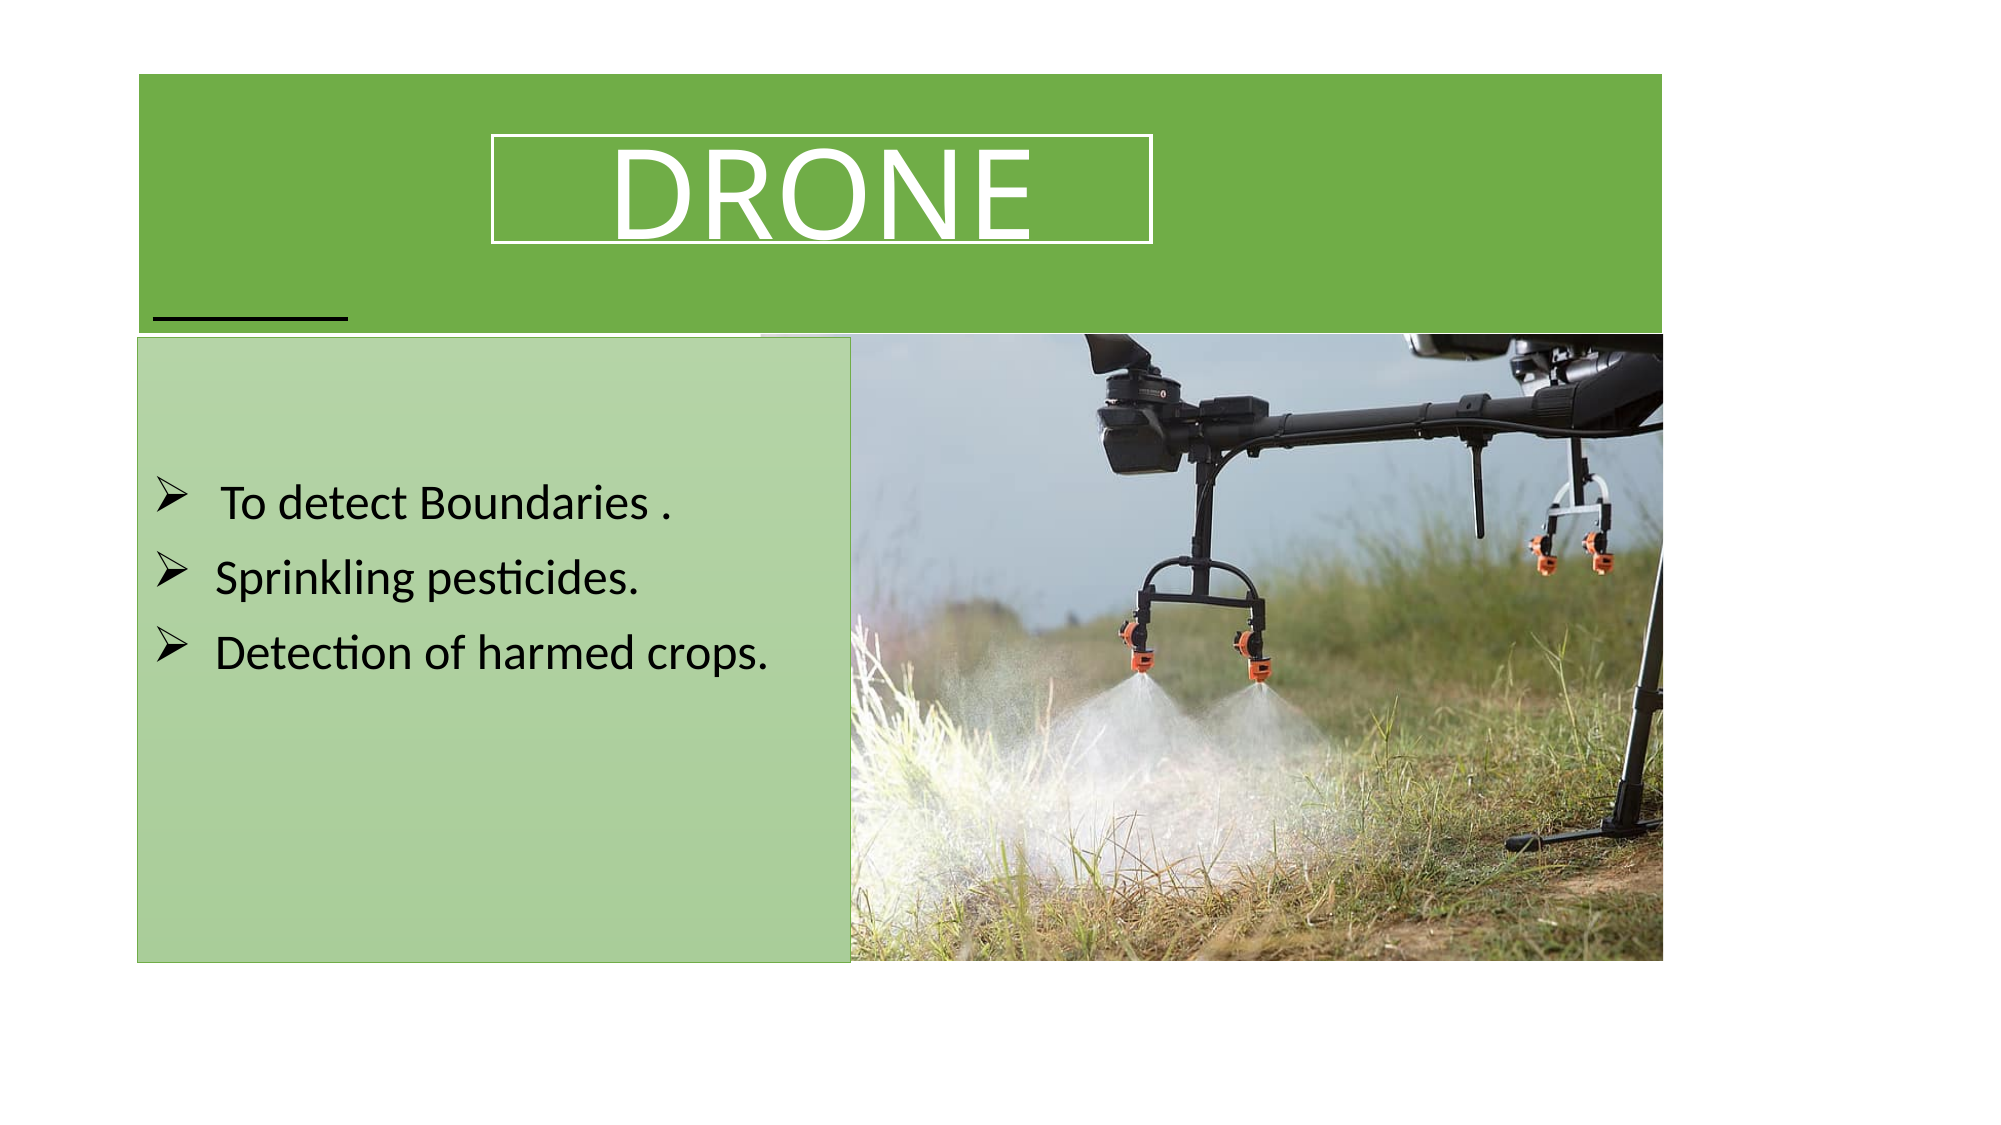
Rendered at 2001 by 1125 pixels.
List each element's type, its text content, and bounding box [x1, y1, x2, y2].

picture [760, 334, 1664, 961]
list To detect Boundaries . Sprinkling pesticides. Detection of harmed crops. [137, 337, 851, 963]
text_box DRONE [491, 134, 1153, 244]
title [136, 71, 1665, 336]
